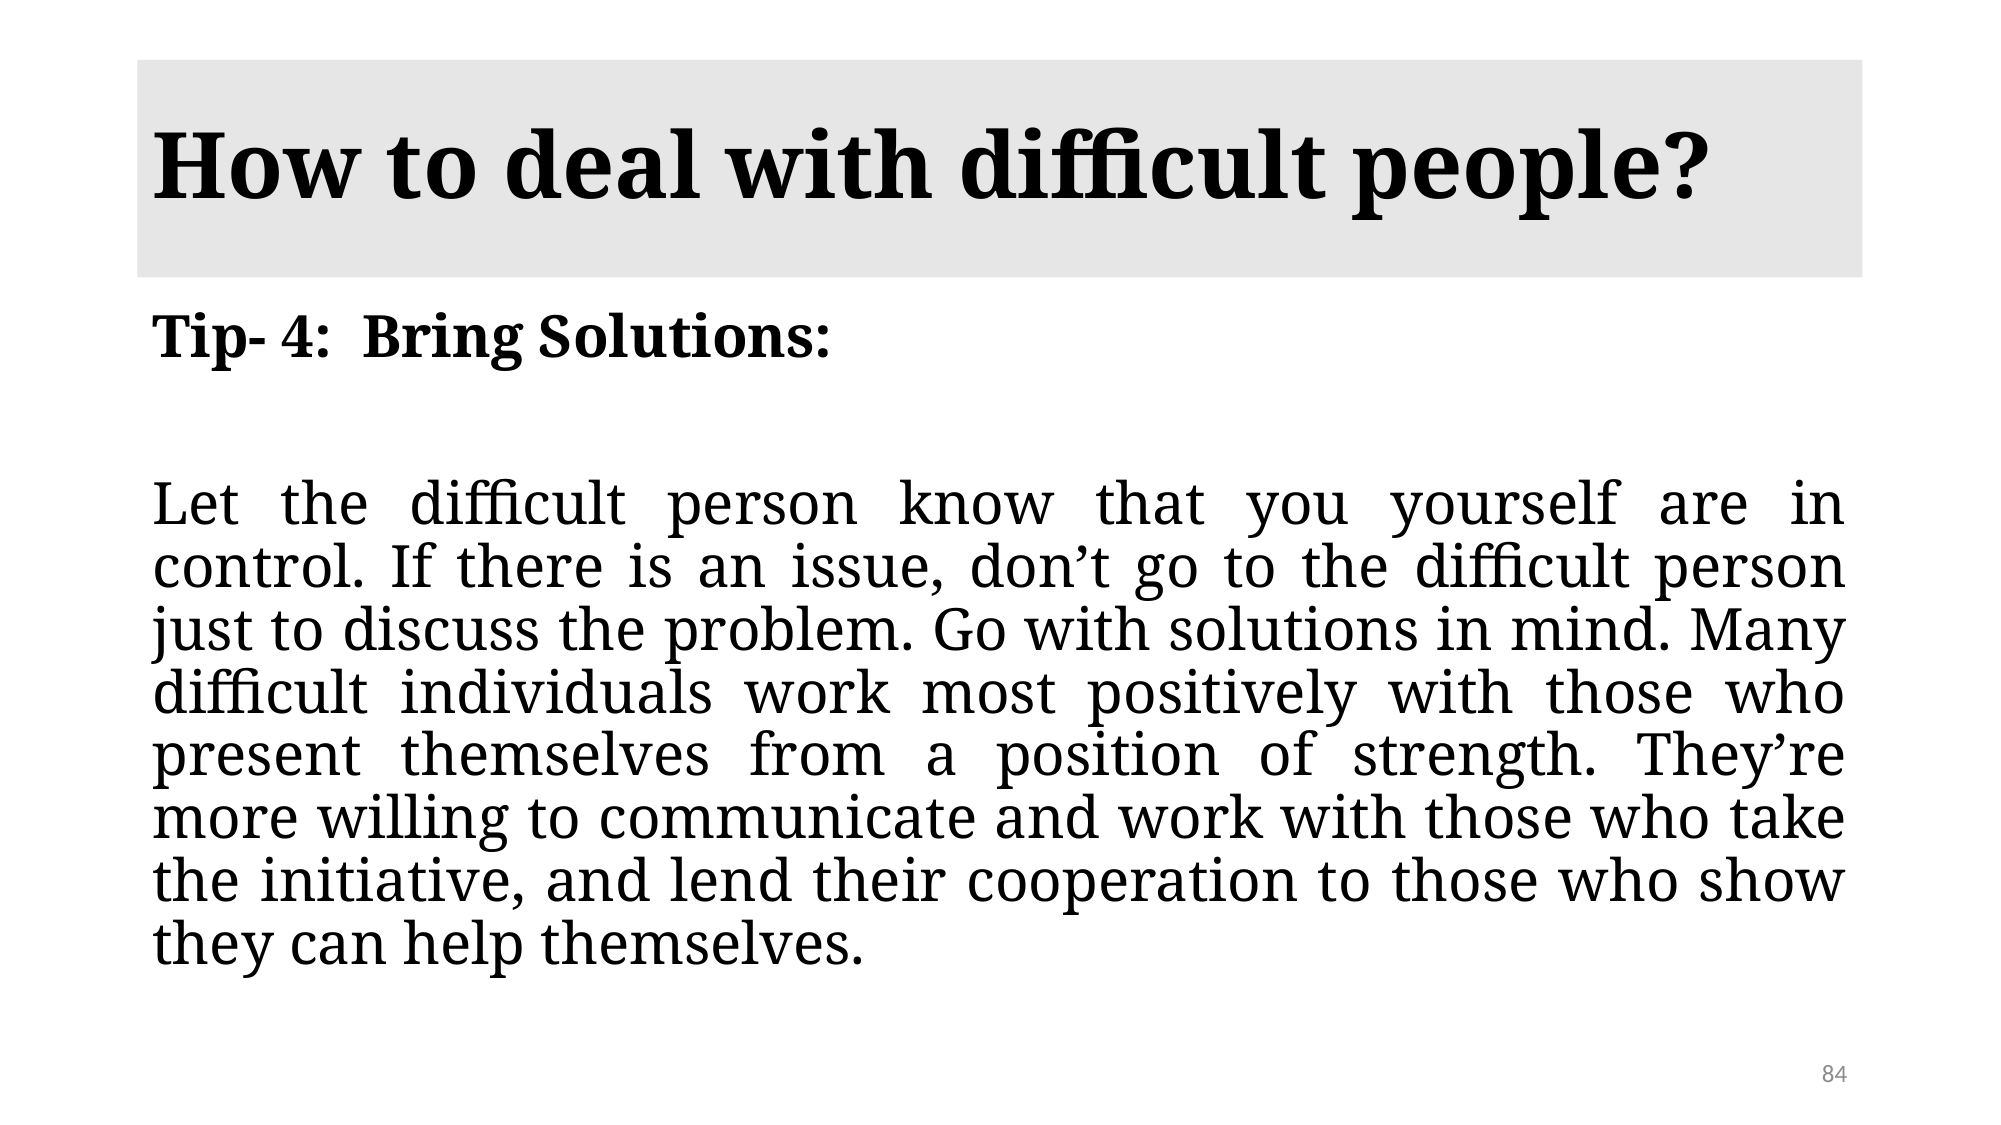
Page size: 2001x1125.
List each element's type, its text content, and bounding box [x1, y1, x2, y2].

title How to deal with difficult people? [137, 59, 1863, 278]
list Tip- 4: Bring Solutions: Let the difficult person know that you yourself are in control. If there is an issue, don’t go to the difficult person just to discuss the problem. Go with solutions in mind. Many difficult individuals work most positively with those who present themselves from a position of strength. They’re more willing to communicate and work with those who take the initiative, and lend their cooperation to those who show they can help themselves. [137, 299, 1863, 1014]
slide_number 84 [1412, 1042, 1863, 1103]
